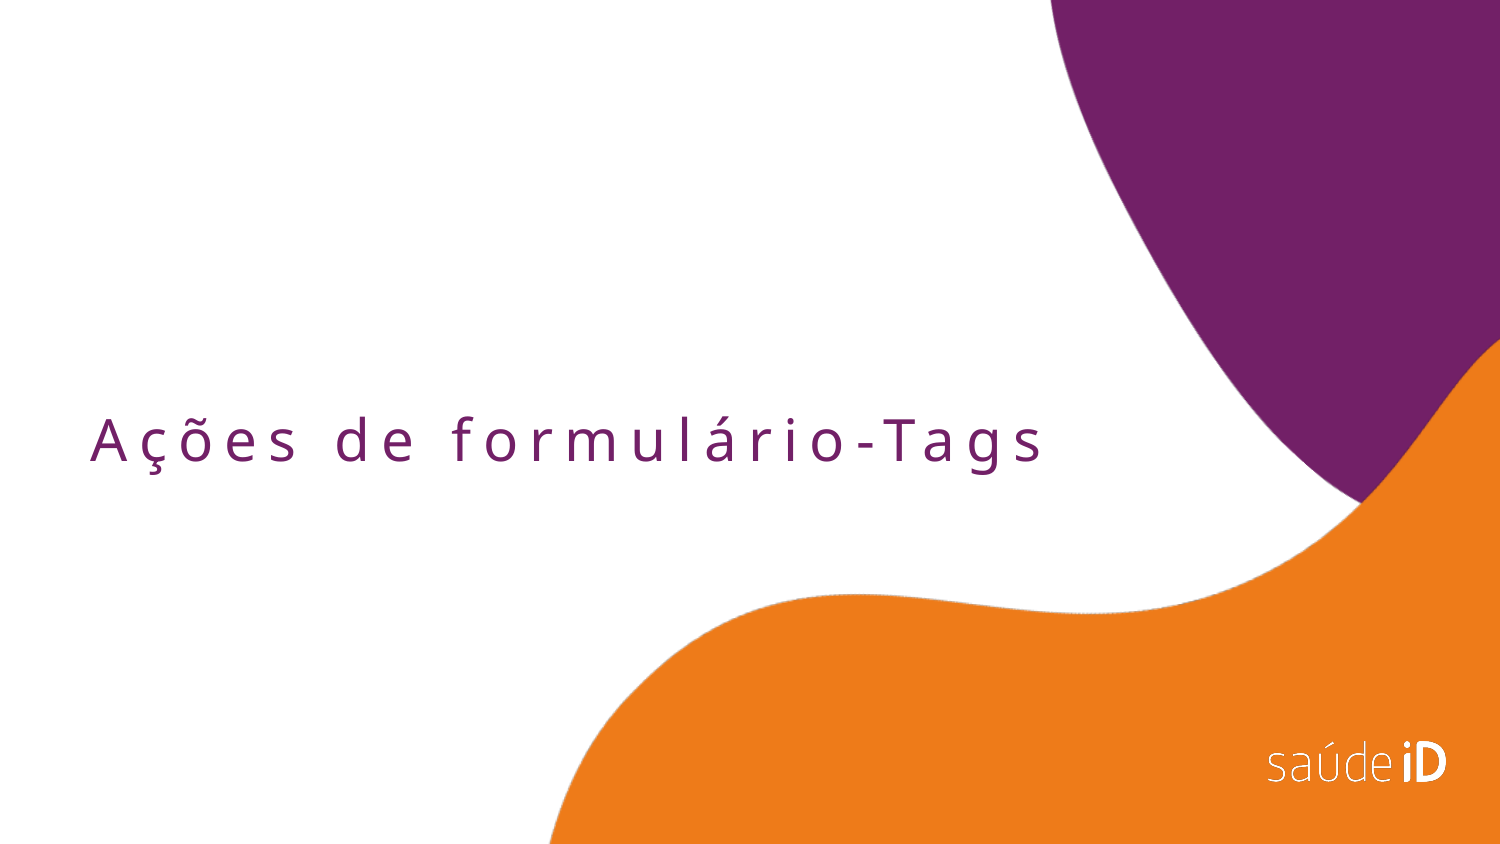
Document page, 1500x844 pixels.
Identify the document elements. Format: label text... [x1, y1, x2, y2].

text_box Ações de formulário-Tags [83, 395, 952, 481]
picture [416, 0, 1500, 844]
